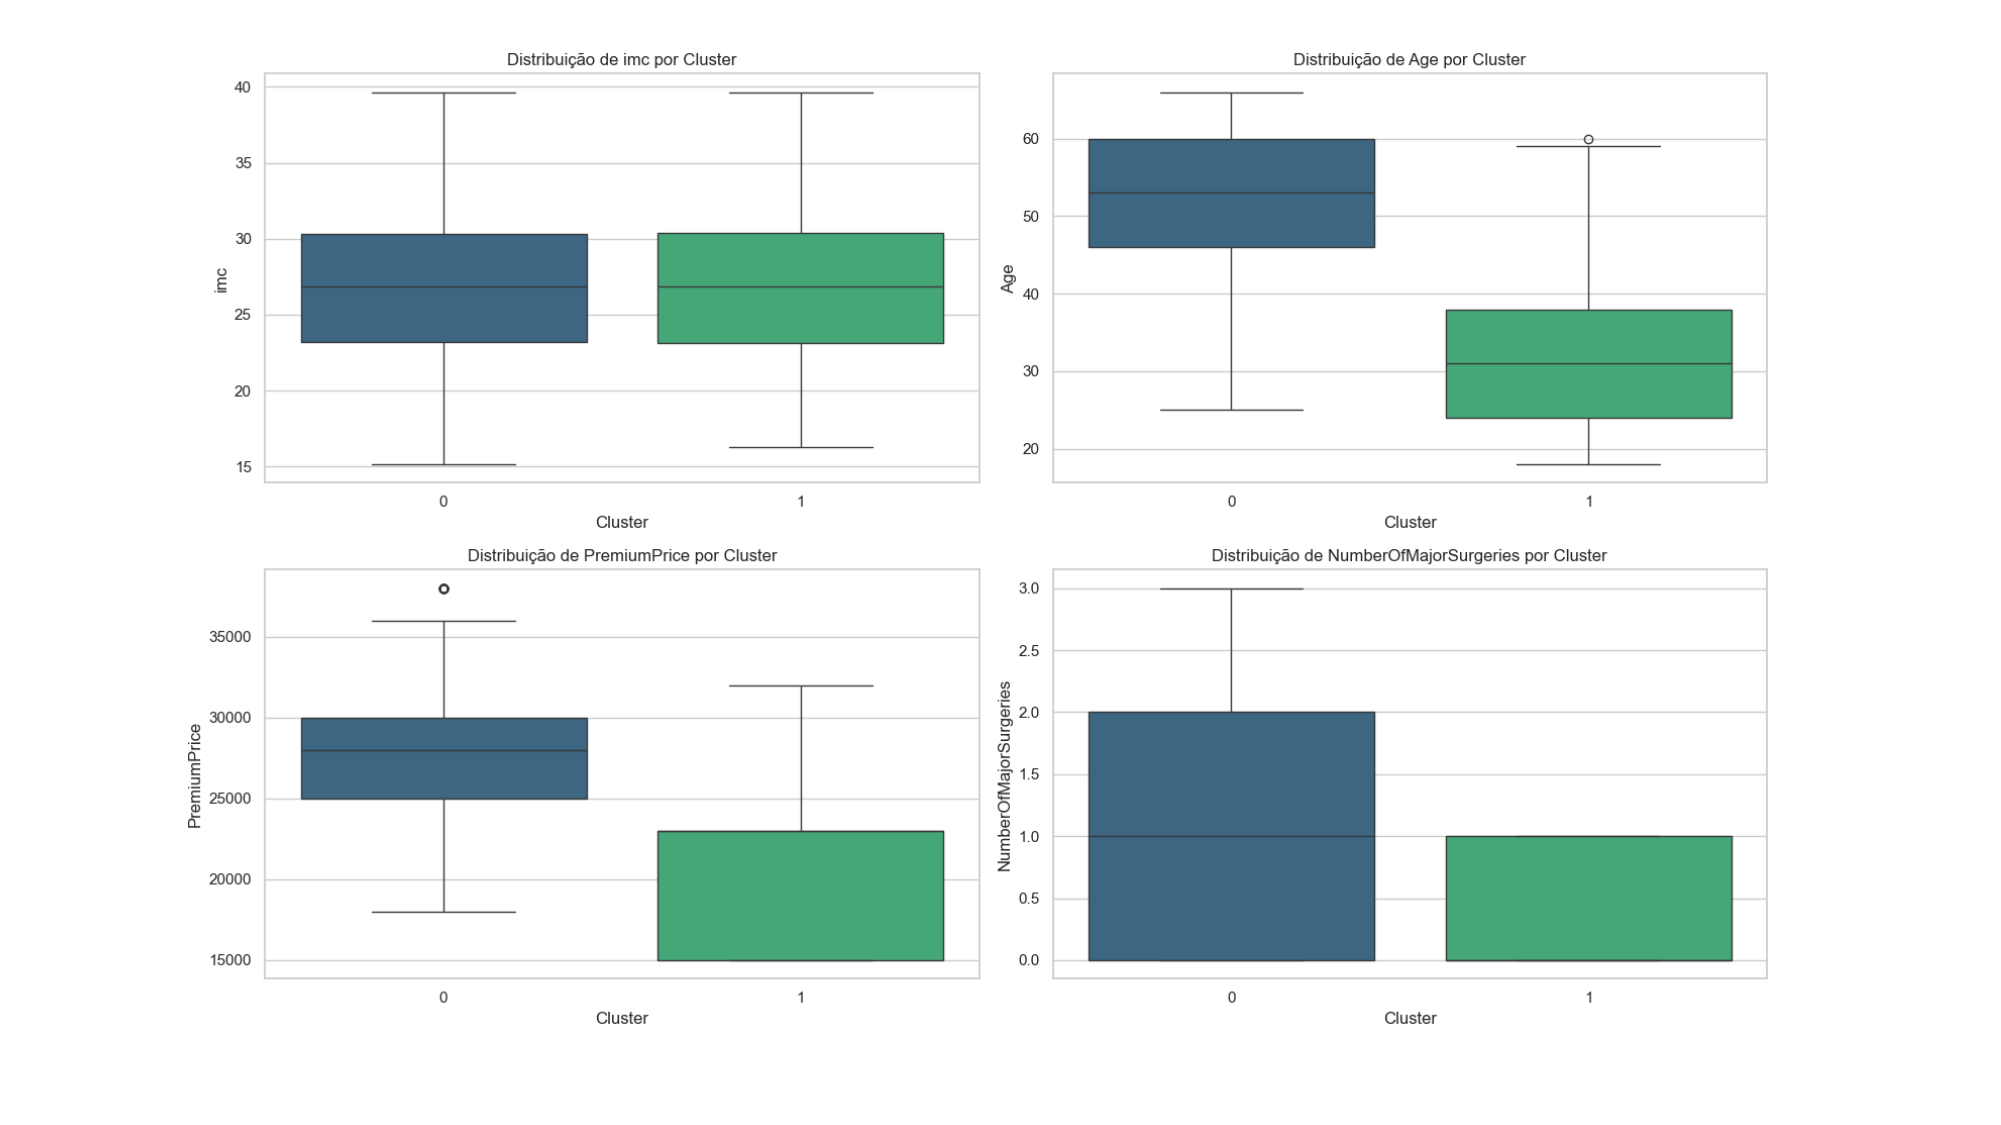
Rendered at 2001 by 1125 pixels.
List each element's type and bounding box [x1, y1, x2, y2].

picture [178, 43, 1777, 1037]
